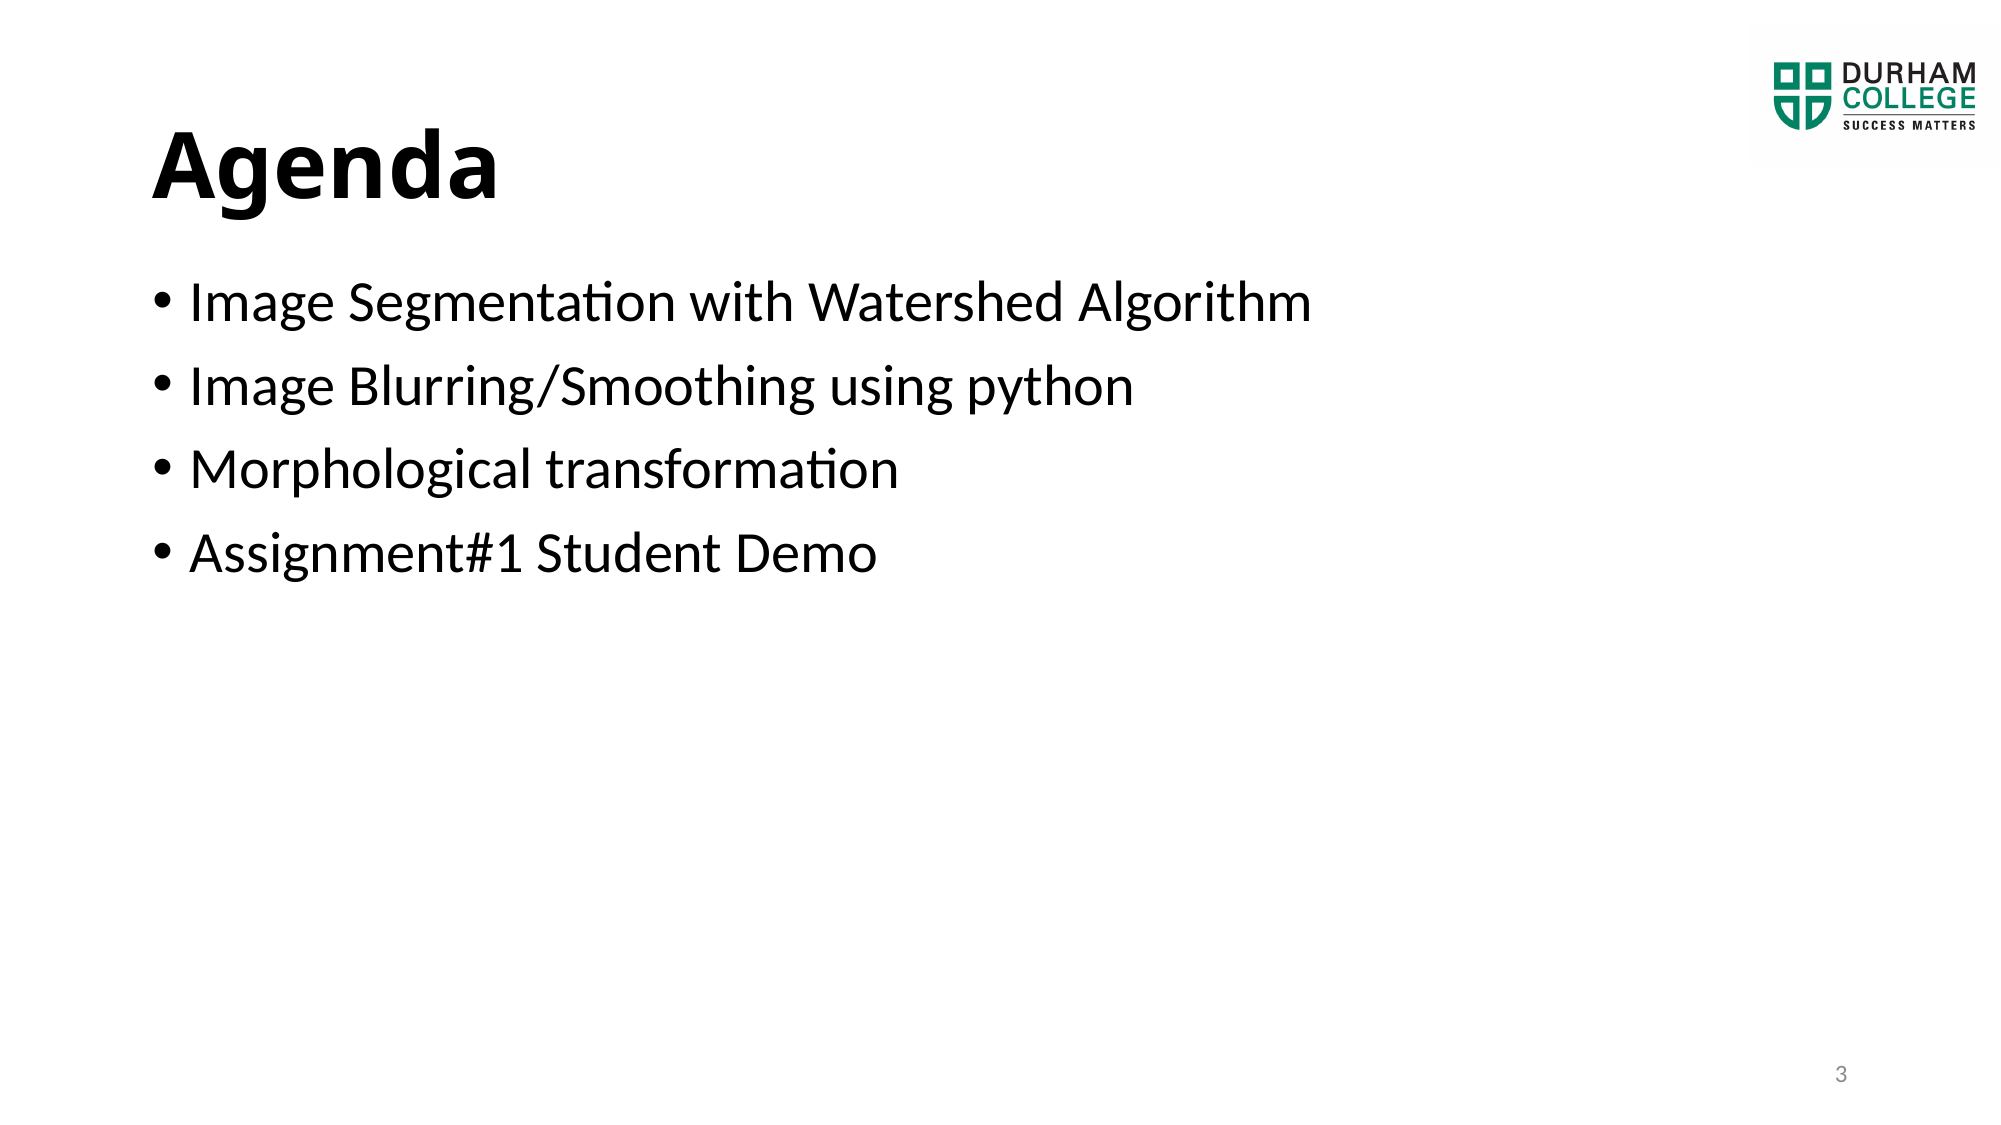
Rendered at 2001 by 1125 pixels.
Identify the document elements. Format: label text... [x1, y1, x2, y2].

picture [1749, 22, 2000, 166]
title Agenda [137, 59, 1863, 263]
slide_number 3 [1412, 1042, 1863, 1103]
list Image Segmentation with Watershed Algorithm Image Blurring/Smoothing using python Morphological transformation Assignment#1 Student Demo [137, 263, 1863, 1014]
